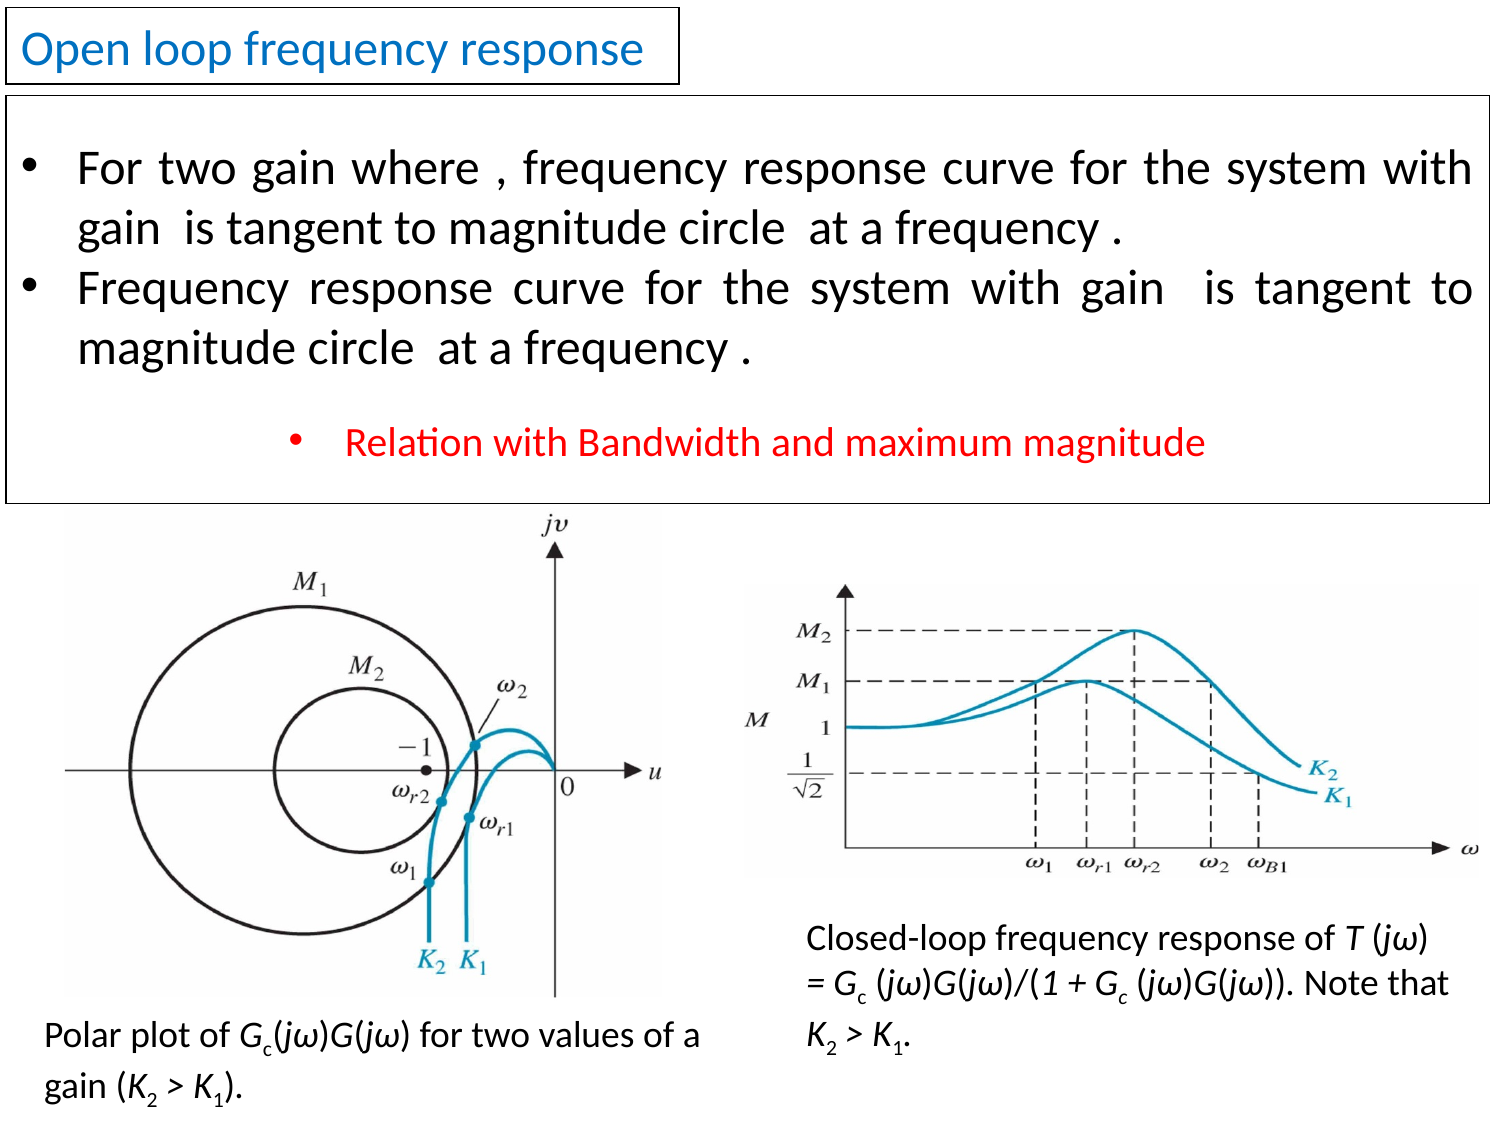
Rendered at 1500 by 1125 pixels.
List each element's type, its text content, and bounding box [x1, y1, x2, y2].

text_box Polar plot of Gc(jω)G(jω) for two values of a gain (K2 > K1). [29, 1002, 762, 1115]
picture [744, 584, 1479, 879]
picture [64, 508, 662, 1003]
text_box Closed-loop frequency response of T (jω) = Gc (jω)G(jω)/(1 + Gc (jω)G(jω)). Note that K2 > K1. [791, 905, 1467, 1059]
text_box Open loop frequency response [5, 7, 680, 85]
